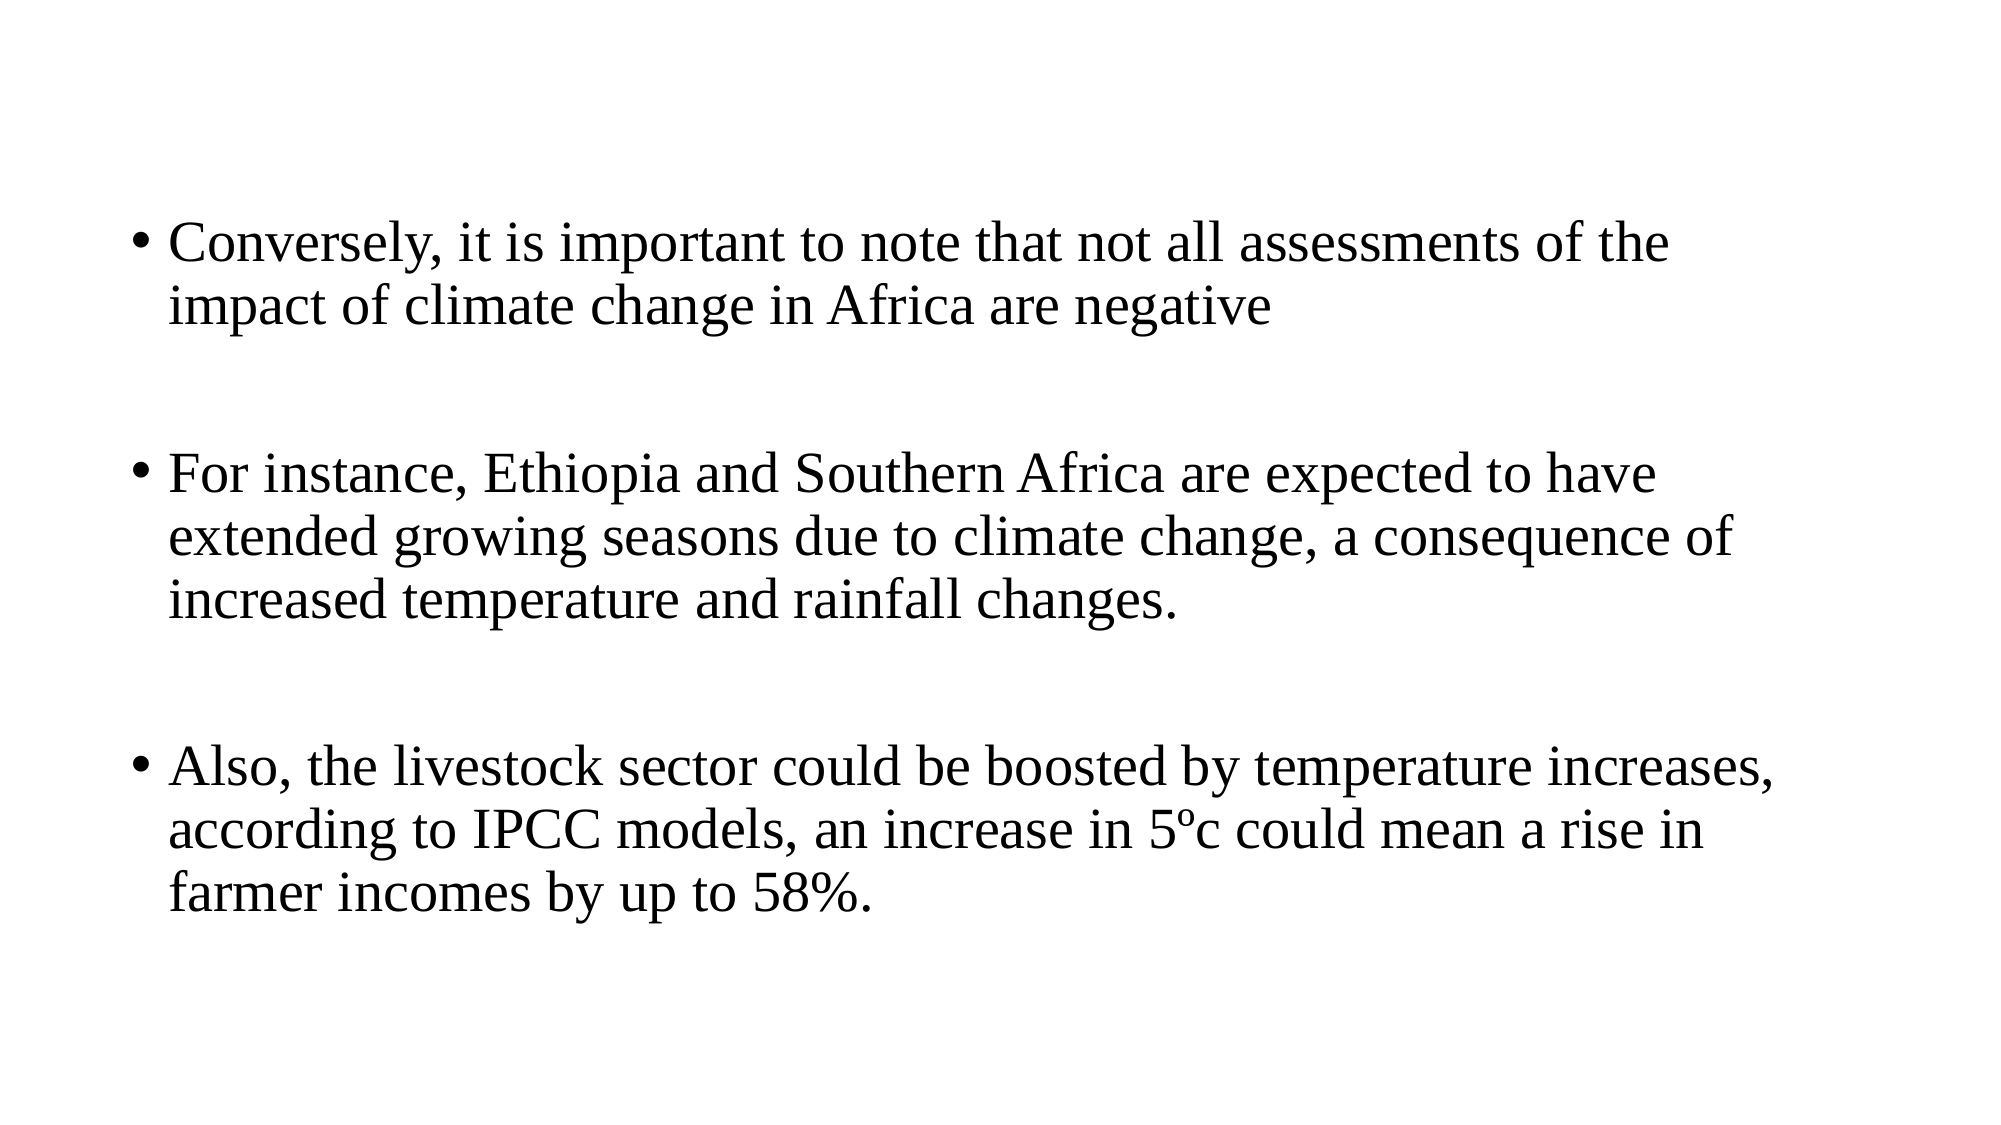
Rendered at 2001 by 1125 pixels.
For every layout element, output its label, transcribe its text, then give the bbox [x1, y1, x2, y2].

list Conversely, it is important to note that not all assessments of the impact of climate change in Africa are negative For instance, Ethiopia and Southern Africa are expected to have extended growing seasons due to climate change, a consequence of increased temperature and rainfall changes. Also, the livestock sector could be boosted by temperature increases, according to IPCC models, an increase in 5ºc could mean a rise in farmer incomes by up to 58%. [115, 203, 1841, 958]
